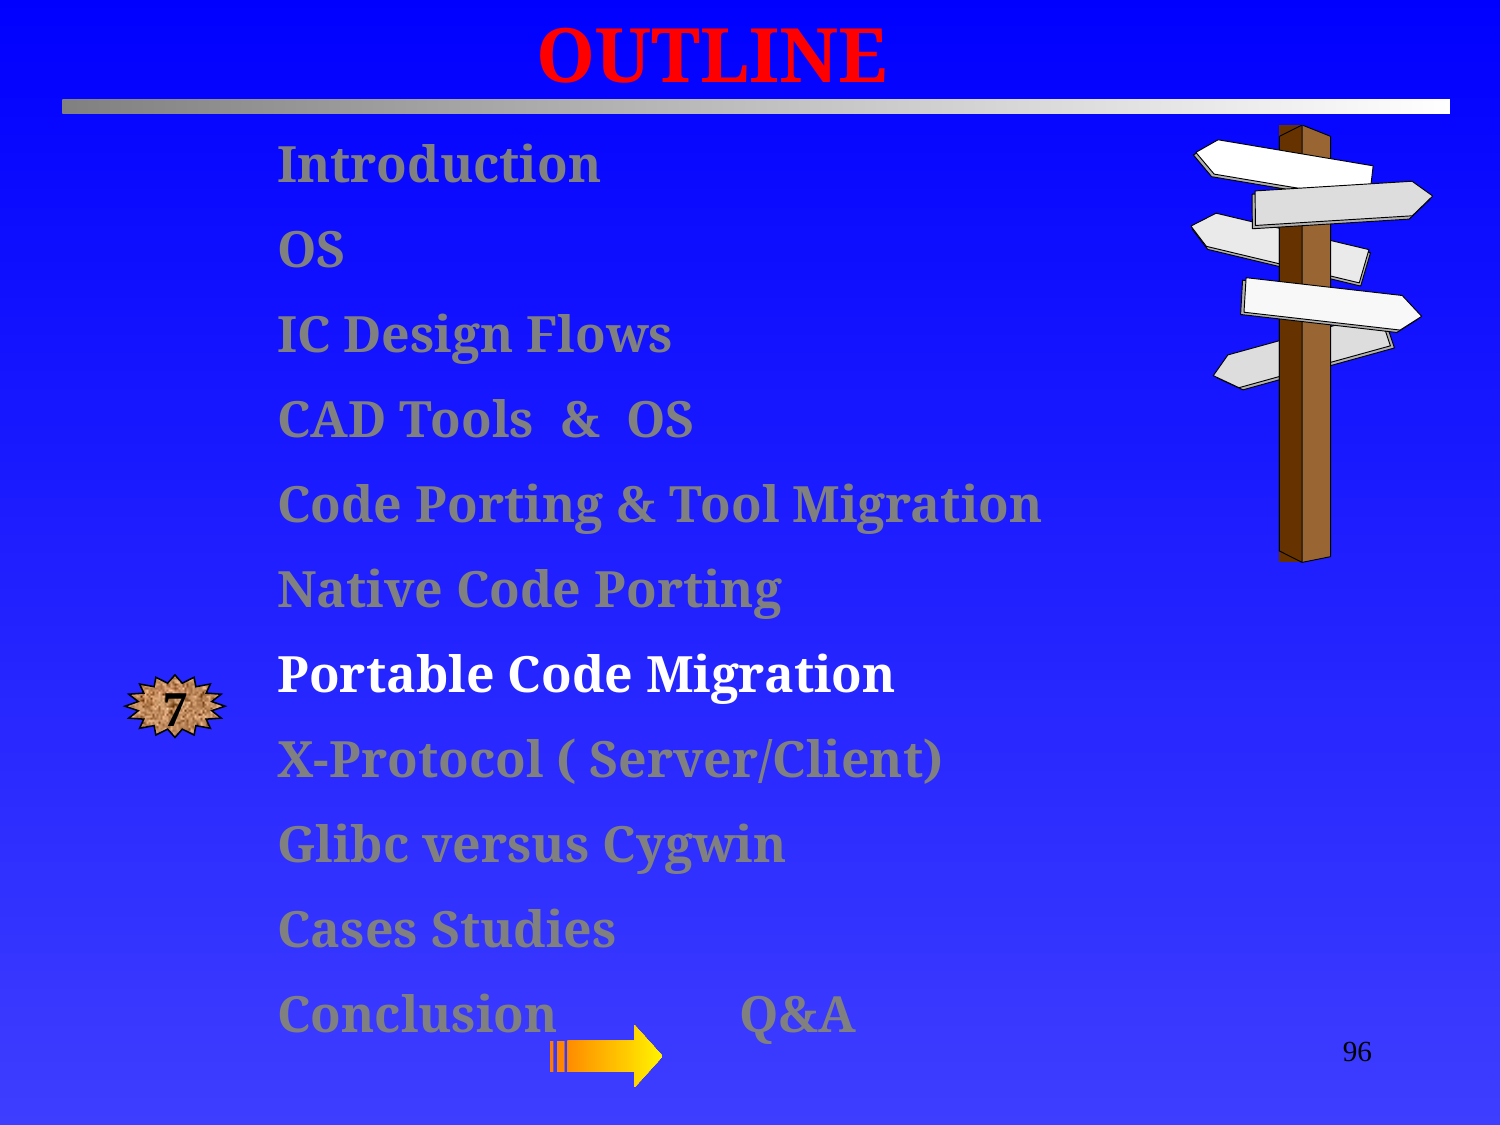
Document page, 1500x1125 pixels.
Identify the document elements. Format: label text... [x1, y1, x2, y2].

text_box [62, 99, 1450, 114]
text_box [557, 1040, 565, 1072]
text_box 7 [125, 674, 226, 738]
text_box OUTLINE [187, 0, 1238, 99]
text_box [549, 1040, 554, 1072]
text_box [567, 1024, 663, 1088]
slide_number 96 [1074, 1025, 1388, 1100]
picture [1190, 124, 1433, 563]
text_box Introduction OS IC Design Flows CAD Tools & OS Code Porting & Tool Migration Native Code Porting Portable Code Migration X-Protocol ( Server/Client) Glibc versus Cygwin Cases Studies Conclusion Q&A [262, 124, 1113, 1050]
